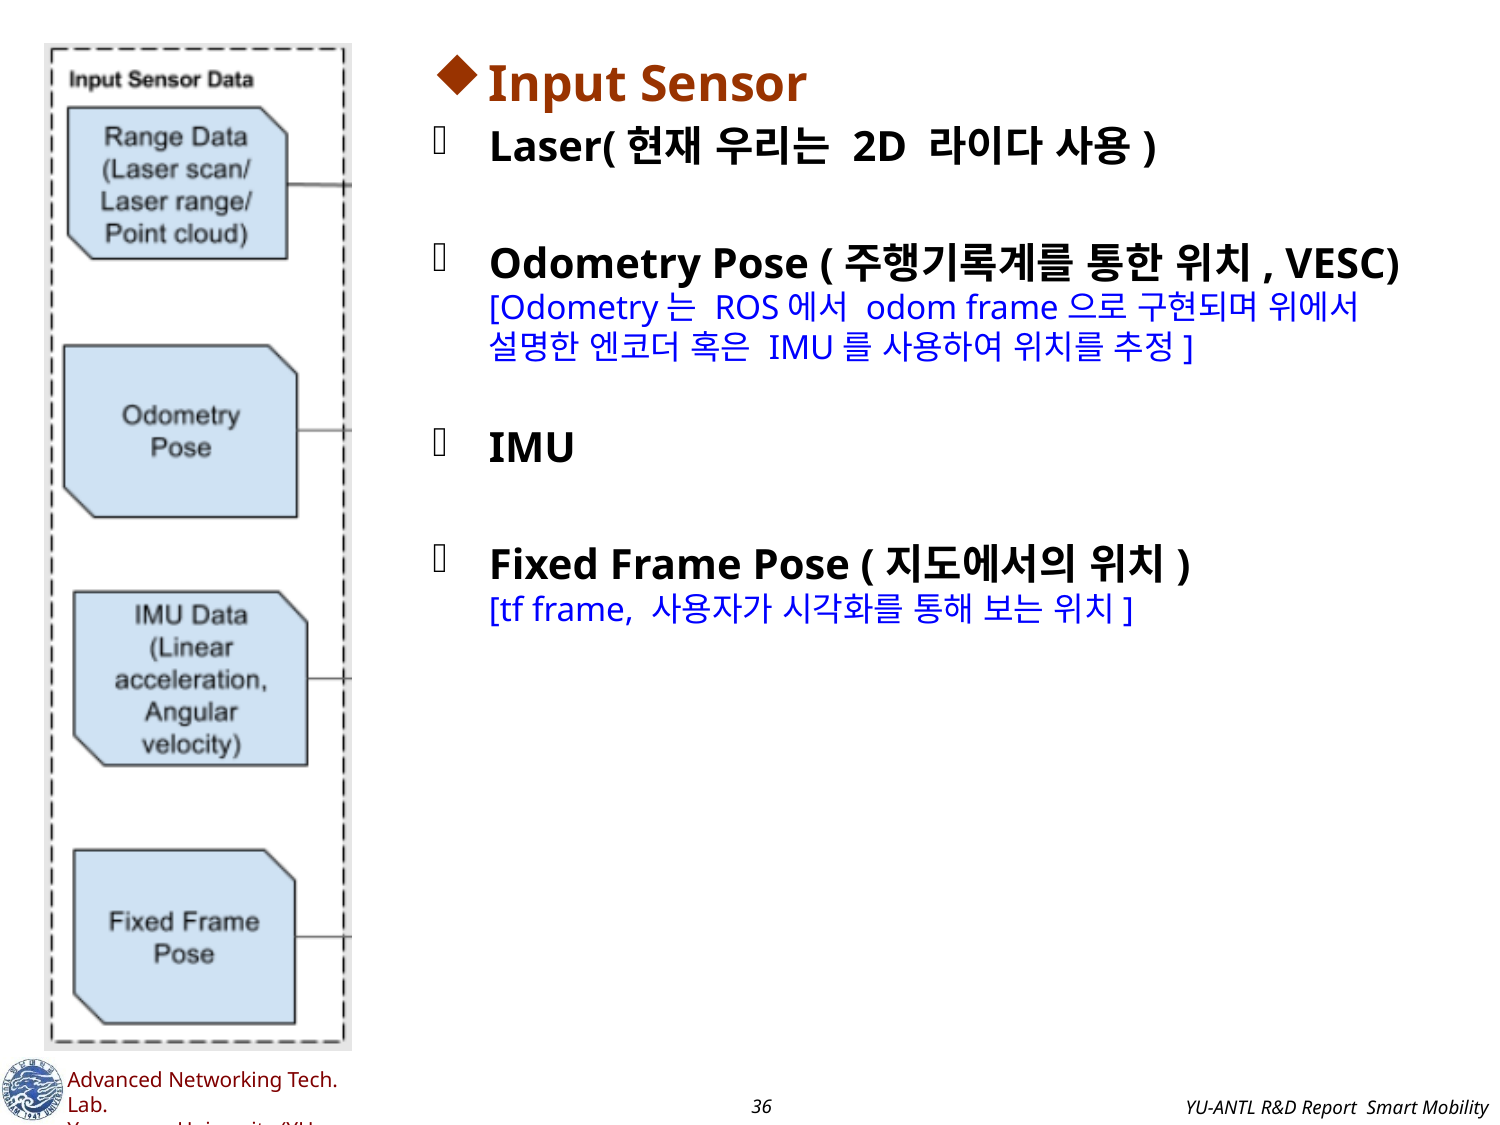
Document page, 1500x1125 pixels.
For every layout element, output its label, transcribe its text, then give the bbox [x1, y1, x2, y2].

picture [0, 1057, 66, 1124]
picture [44, 43, 352, 1052]
list Input Sensor Laser(현재 우리는 2D 라이다 사용) Odometry Pose (주행기록계를 통한 위치, VESC) [Odometry는 ROS에서 odom frame으로 구현되며 위에서 설명한 엔코더 혹은 IMU를 사용하여 위치를 추정] IMU Fixed Frame Pose (지도에서의 위치) [tf frame, 사용자가 시각화를 통해 보는 위치] [417, 43, 1429, 868]
